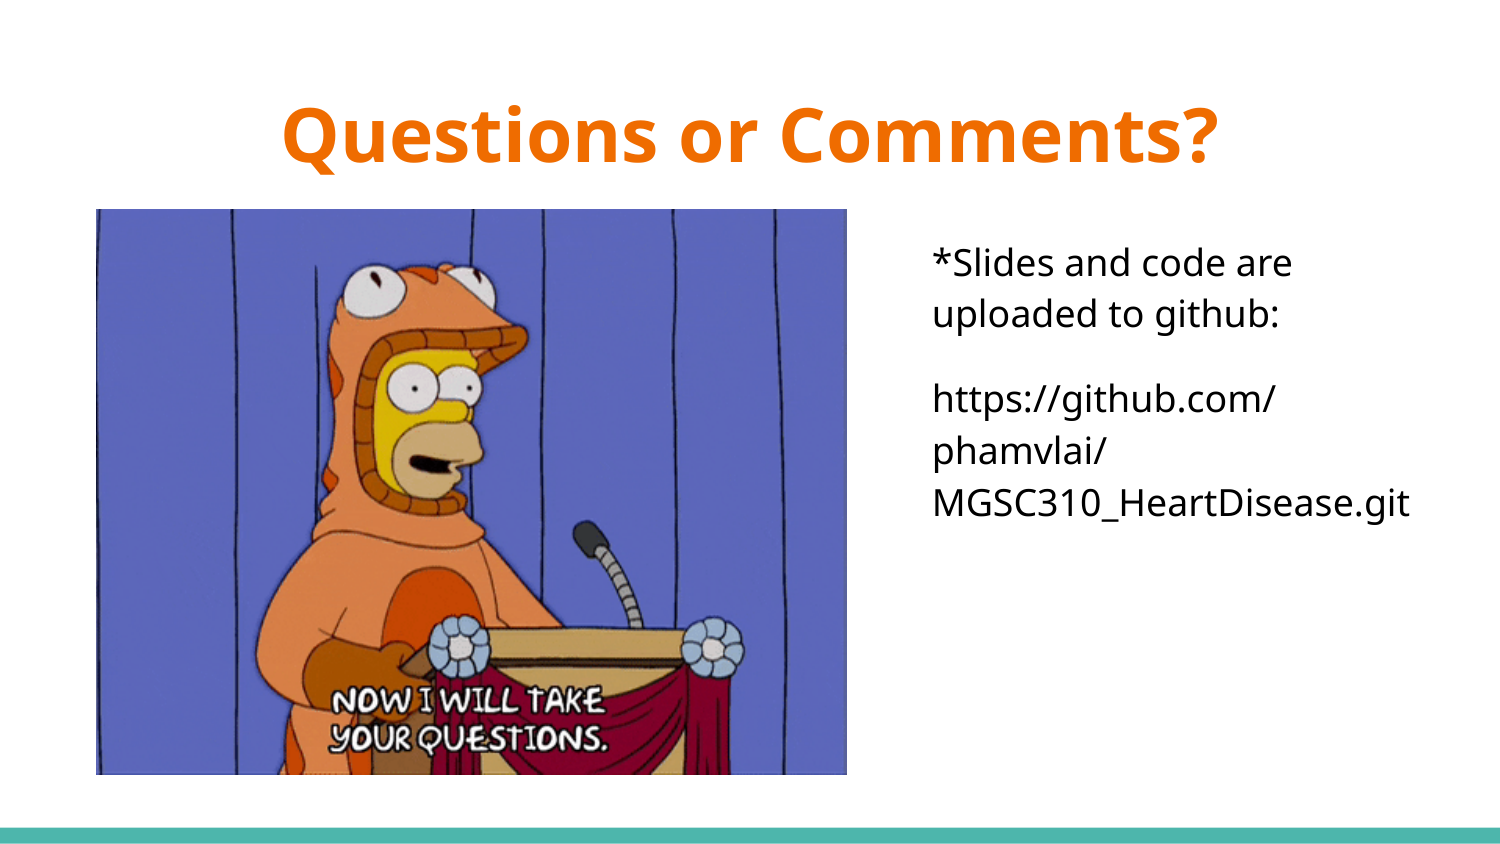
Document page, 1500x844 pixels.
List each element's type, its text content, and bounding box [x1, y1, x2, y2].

text_box *Slides and code are uploaded to github: https://github.com/phamvlai/MGSC310_HeartDisease.git [916, 216, 1464, 776]
title Questions or Comments? [51, 72, 1449, 189]
picture [96, 209, 848, 776]
